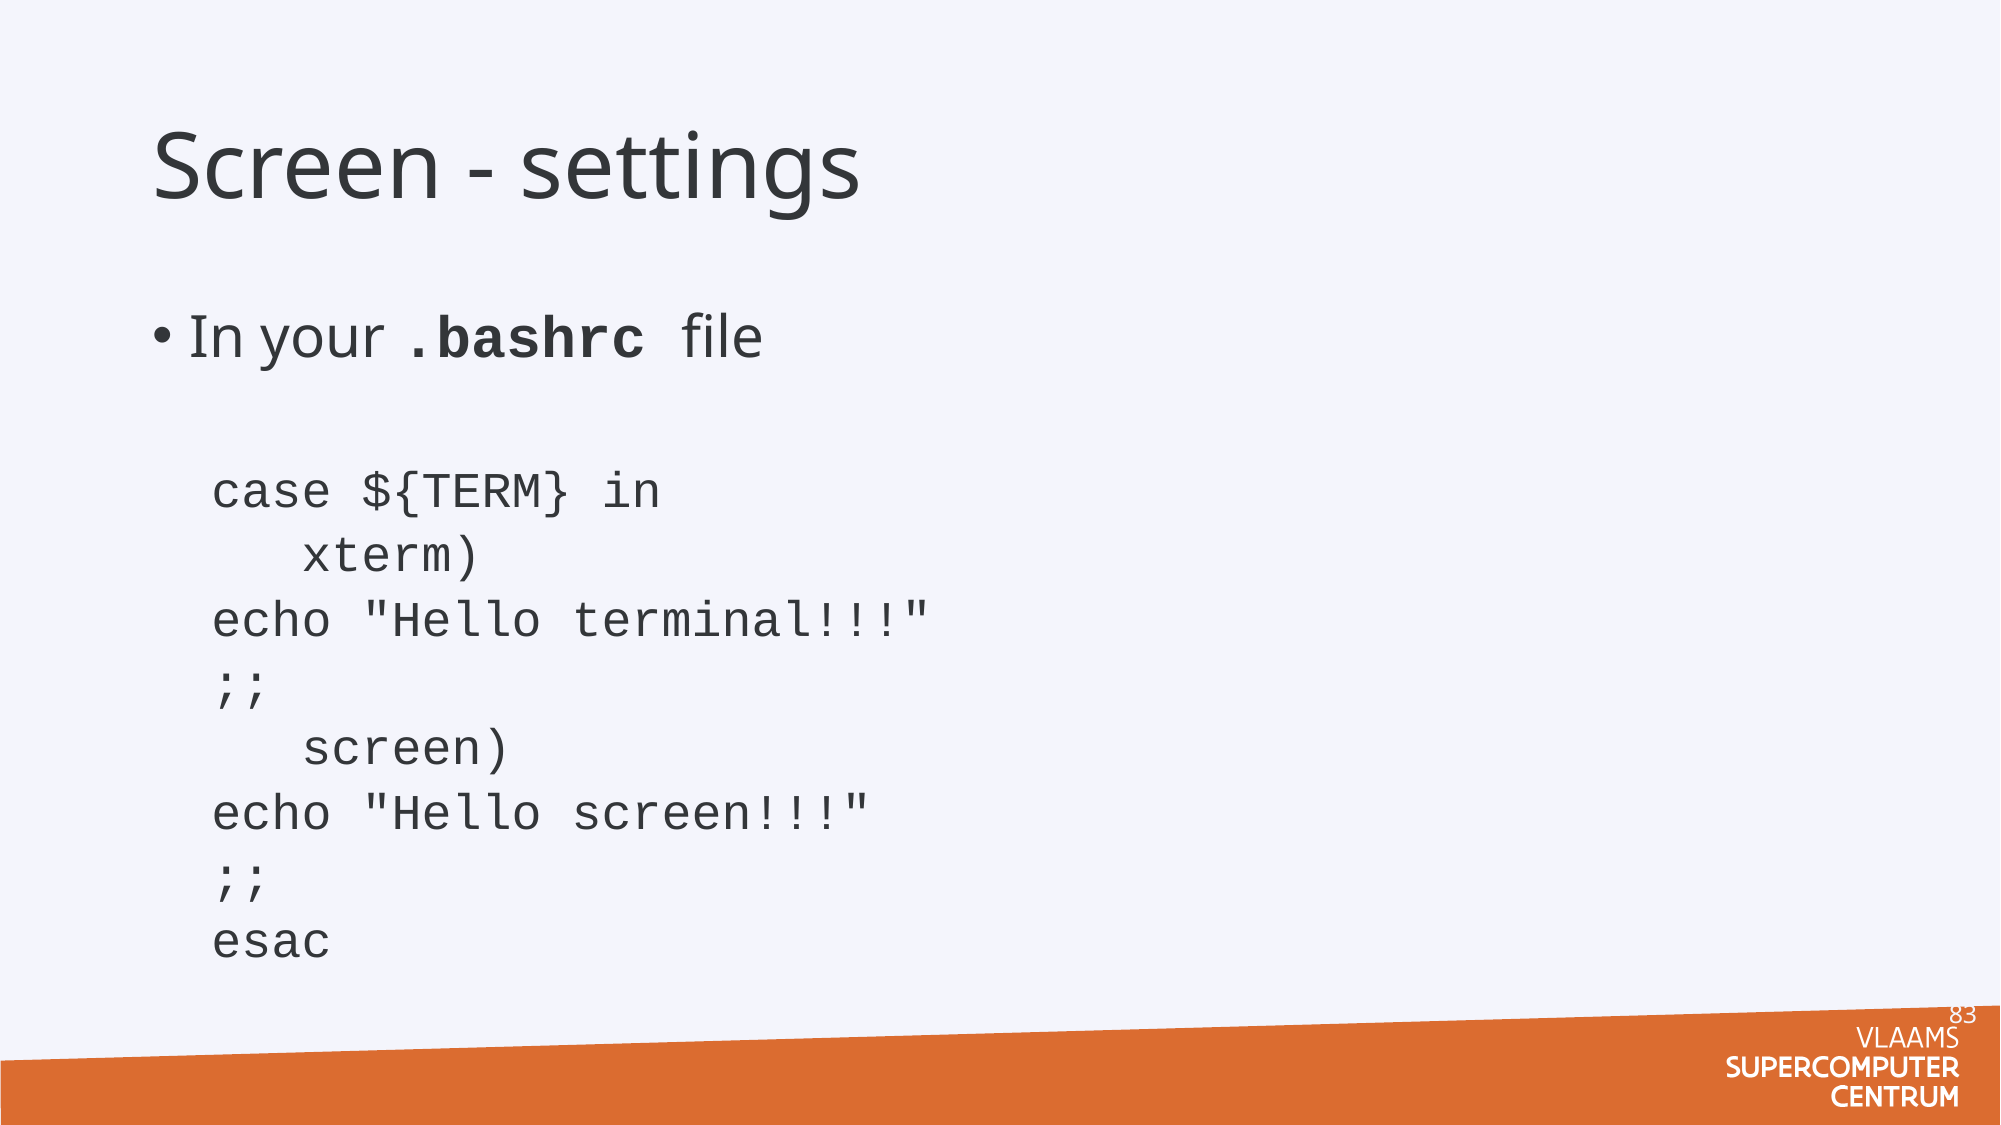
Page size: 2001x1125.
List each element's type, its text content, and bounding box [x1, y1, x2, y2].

picture [1725, 1021, 1960, 1117]
slide_number 83 [1787, 992, 1993, 1040]
list In your .bashrc file case ${TERM} in xterm) echo "Hello terminal!!!" ;; screen) echo "Hello screen!!!" ;; esac [137, 299, 1863, 1014]
title Screen - settings [137, 59, 1863, 278]
